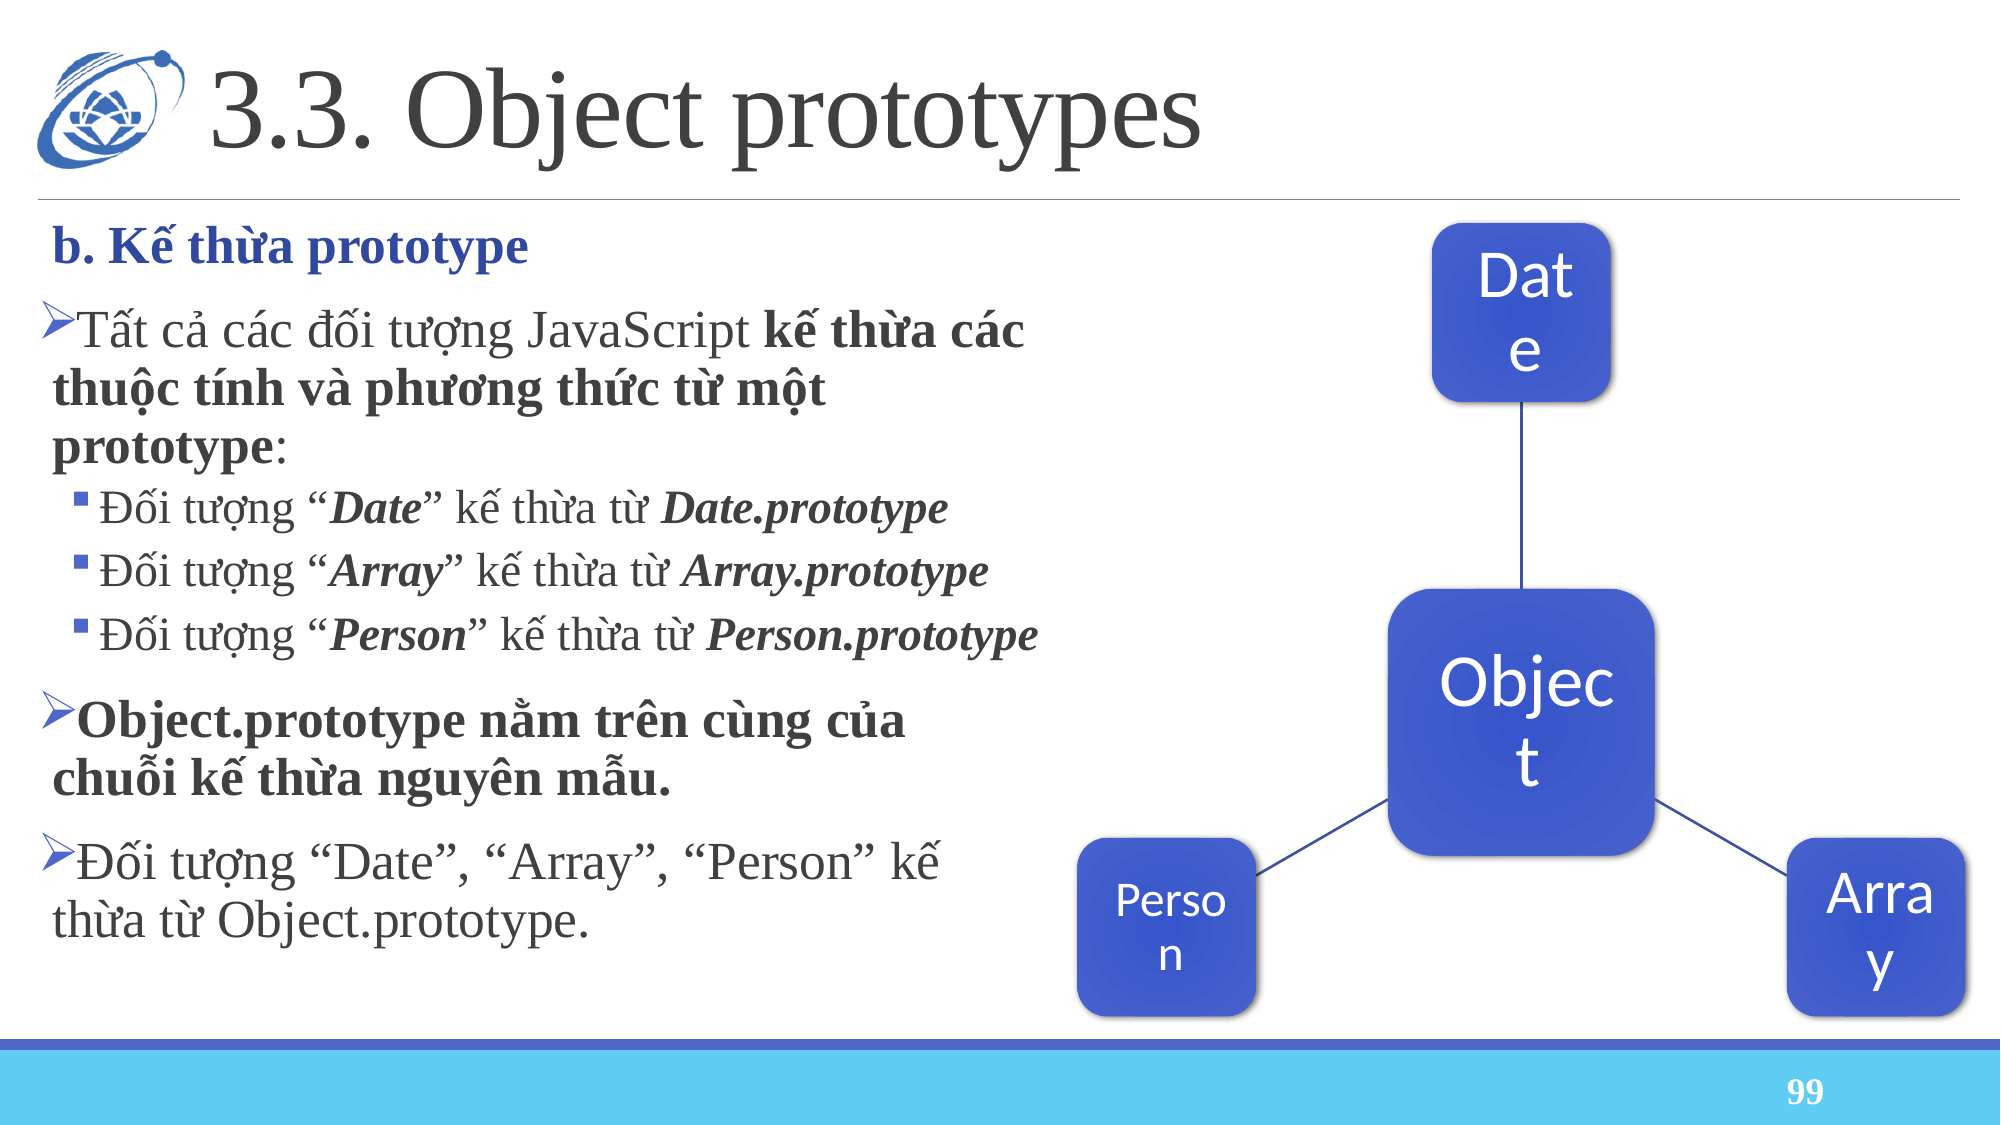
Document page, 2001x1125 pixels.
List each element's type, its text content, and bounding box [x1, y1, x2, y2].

list b. Kế thừa prototype Tất cả các đối tượng JavaScript kế thừa các thuộc tính và phương thức từ một prototype: Đối tượng “Date” kế thừa từ Date.prototype Đối tượng “Array” kế thừa từ Array.prototype Đối tượng “Person” kế thừa từ Person.prototype Object.prototype nằm trên cùng của chuỗi kế thừa nguyên mẫu. Đối tượng “Date”, “Array”, “Person” kế thừa từ Object.prototype. [37, 209, 1014, 1011]
picture [37, 34, 185, 183]
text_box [1017, 174, 2000, 1065]
title 3.3. Object prototypes [193, 47, 1961, 192]
slide_number 99 [1624, 1072, 1840, 1120]
